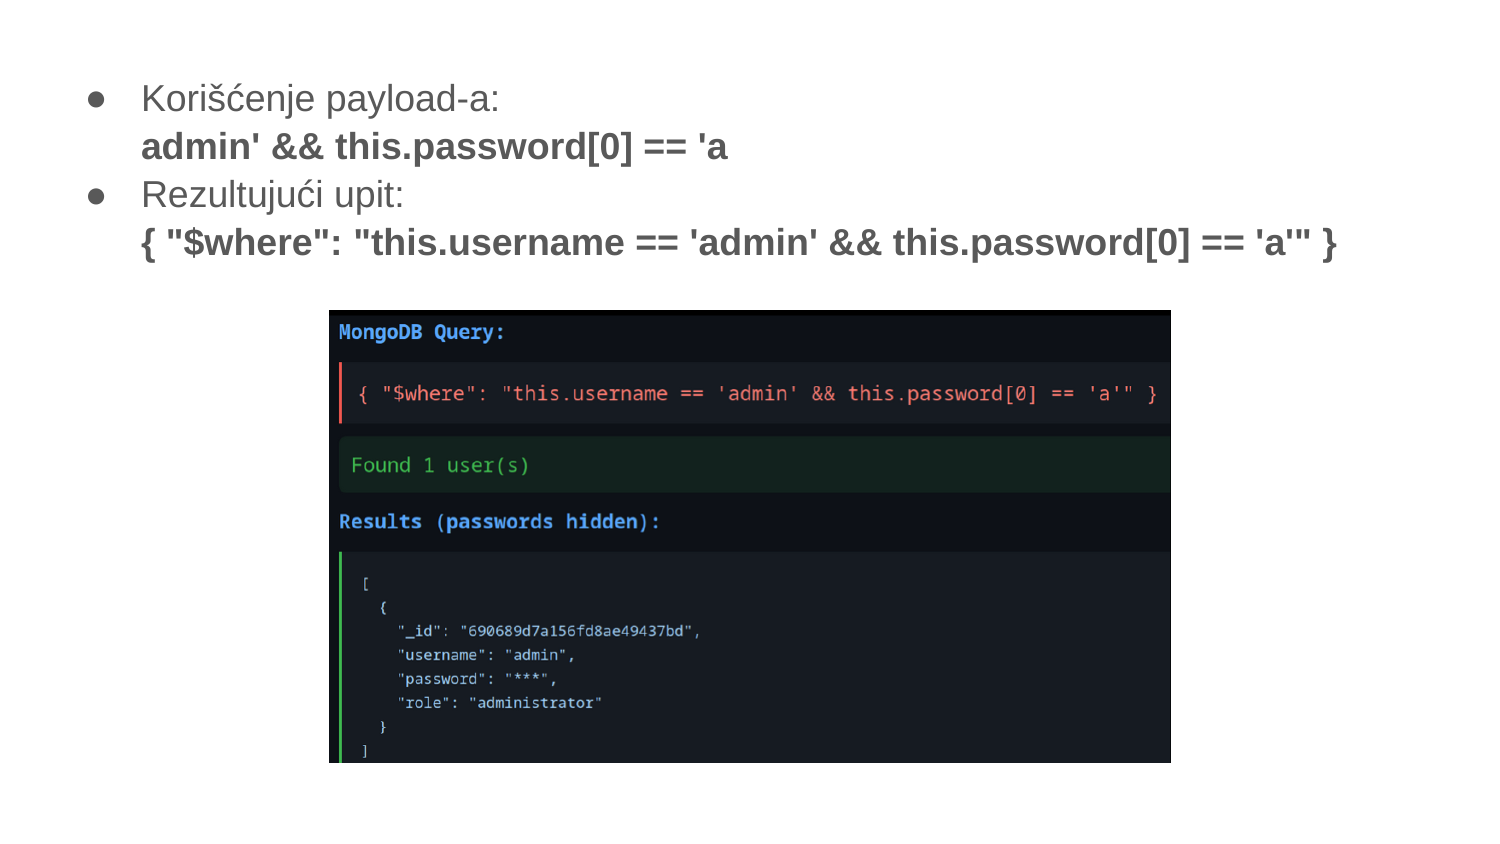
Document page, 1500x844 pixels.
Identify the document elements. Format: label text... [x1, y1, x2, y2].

list Korišćenje payload-a: admin' && this.password[0] == 'a Rezultujući upit: { "$where": "this.username == 'admin' && this.password[0] == 'a'" } [51, 55, 1449, 823]
picture [329, 310, 1171, 763]
